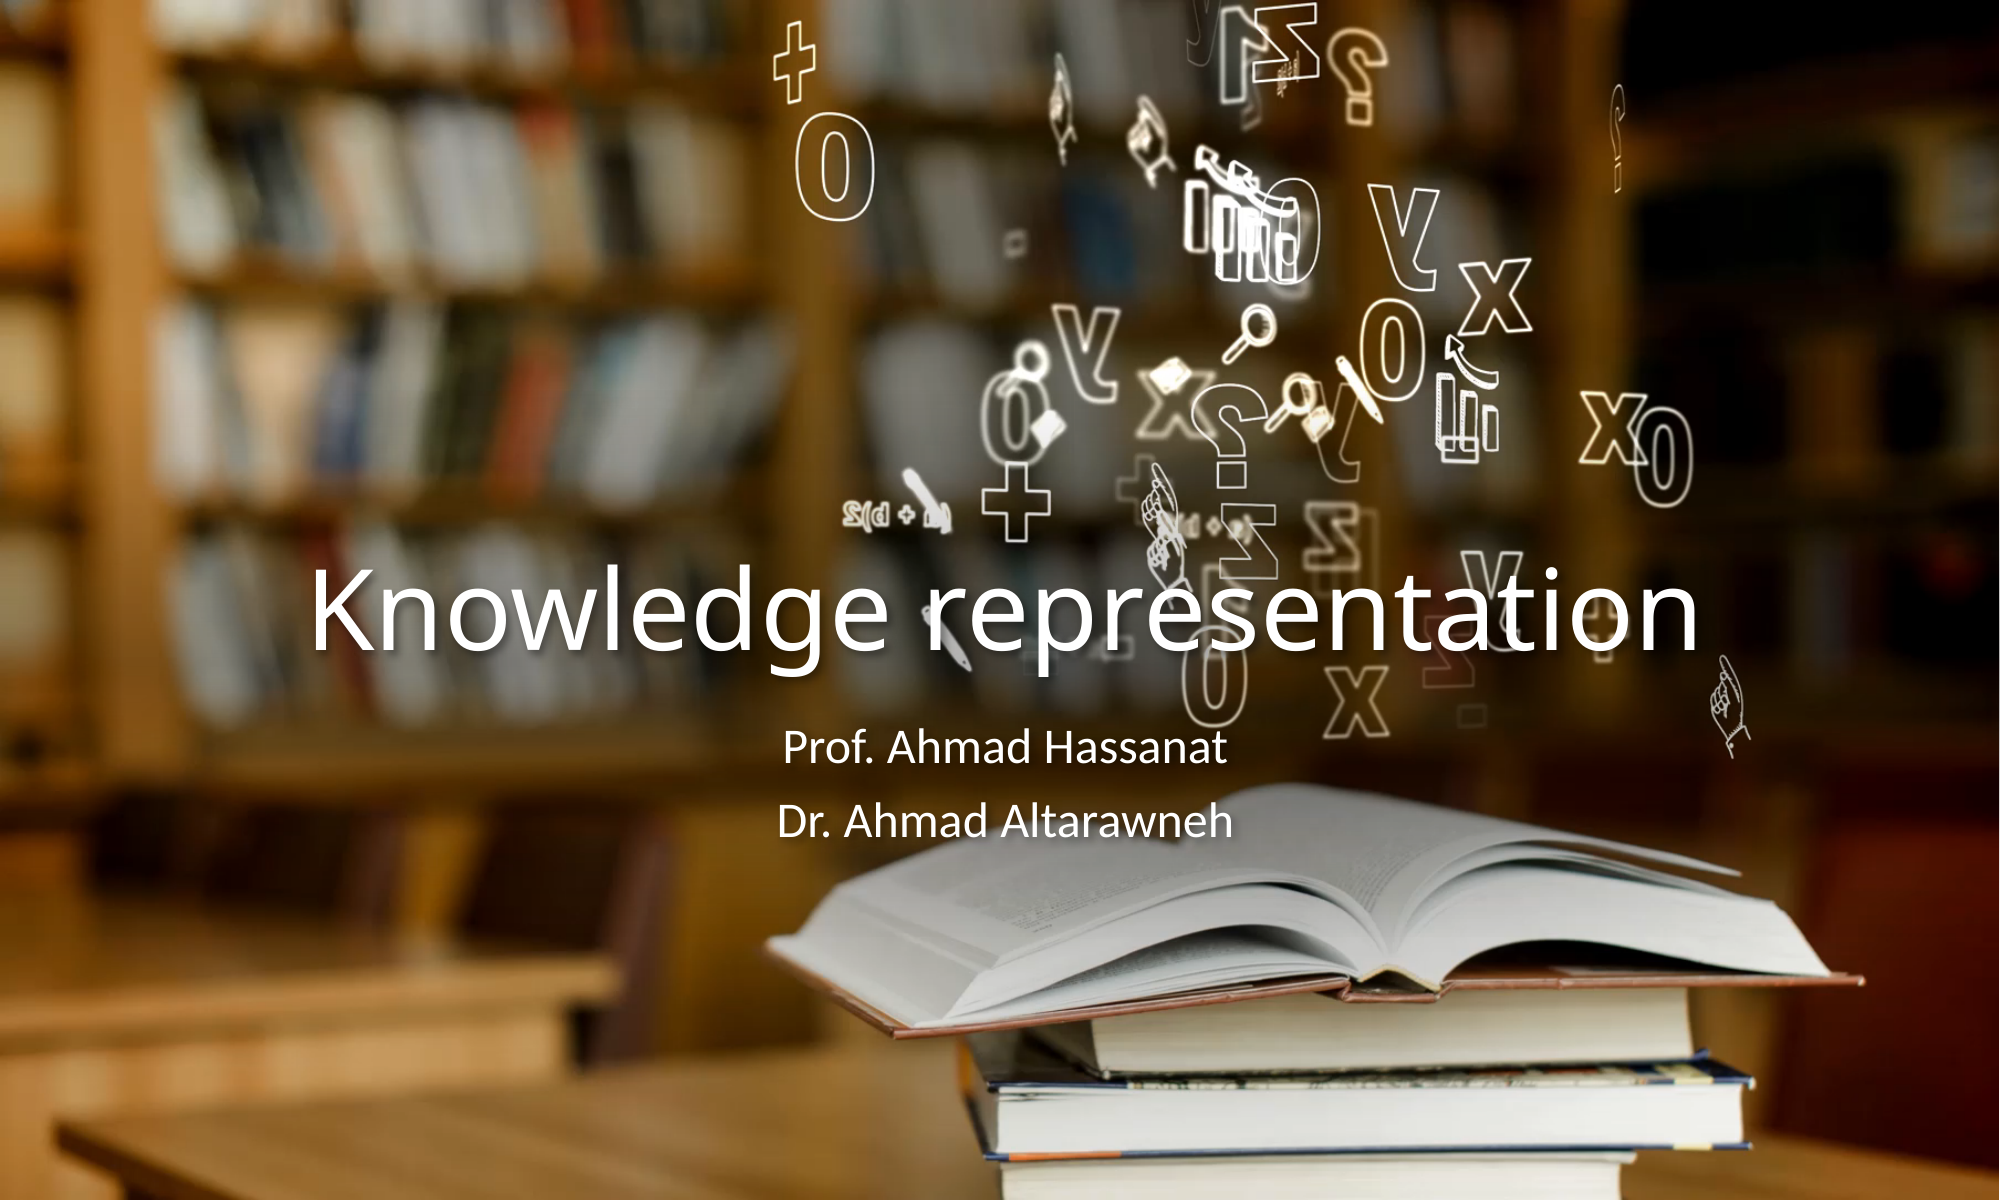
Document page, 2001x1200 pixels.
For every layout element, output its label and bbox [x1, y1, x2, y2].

text_box [0, 0, 2000, 1200]
